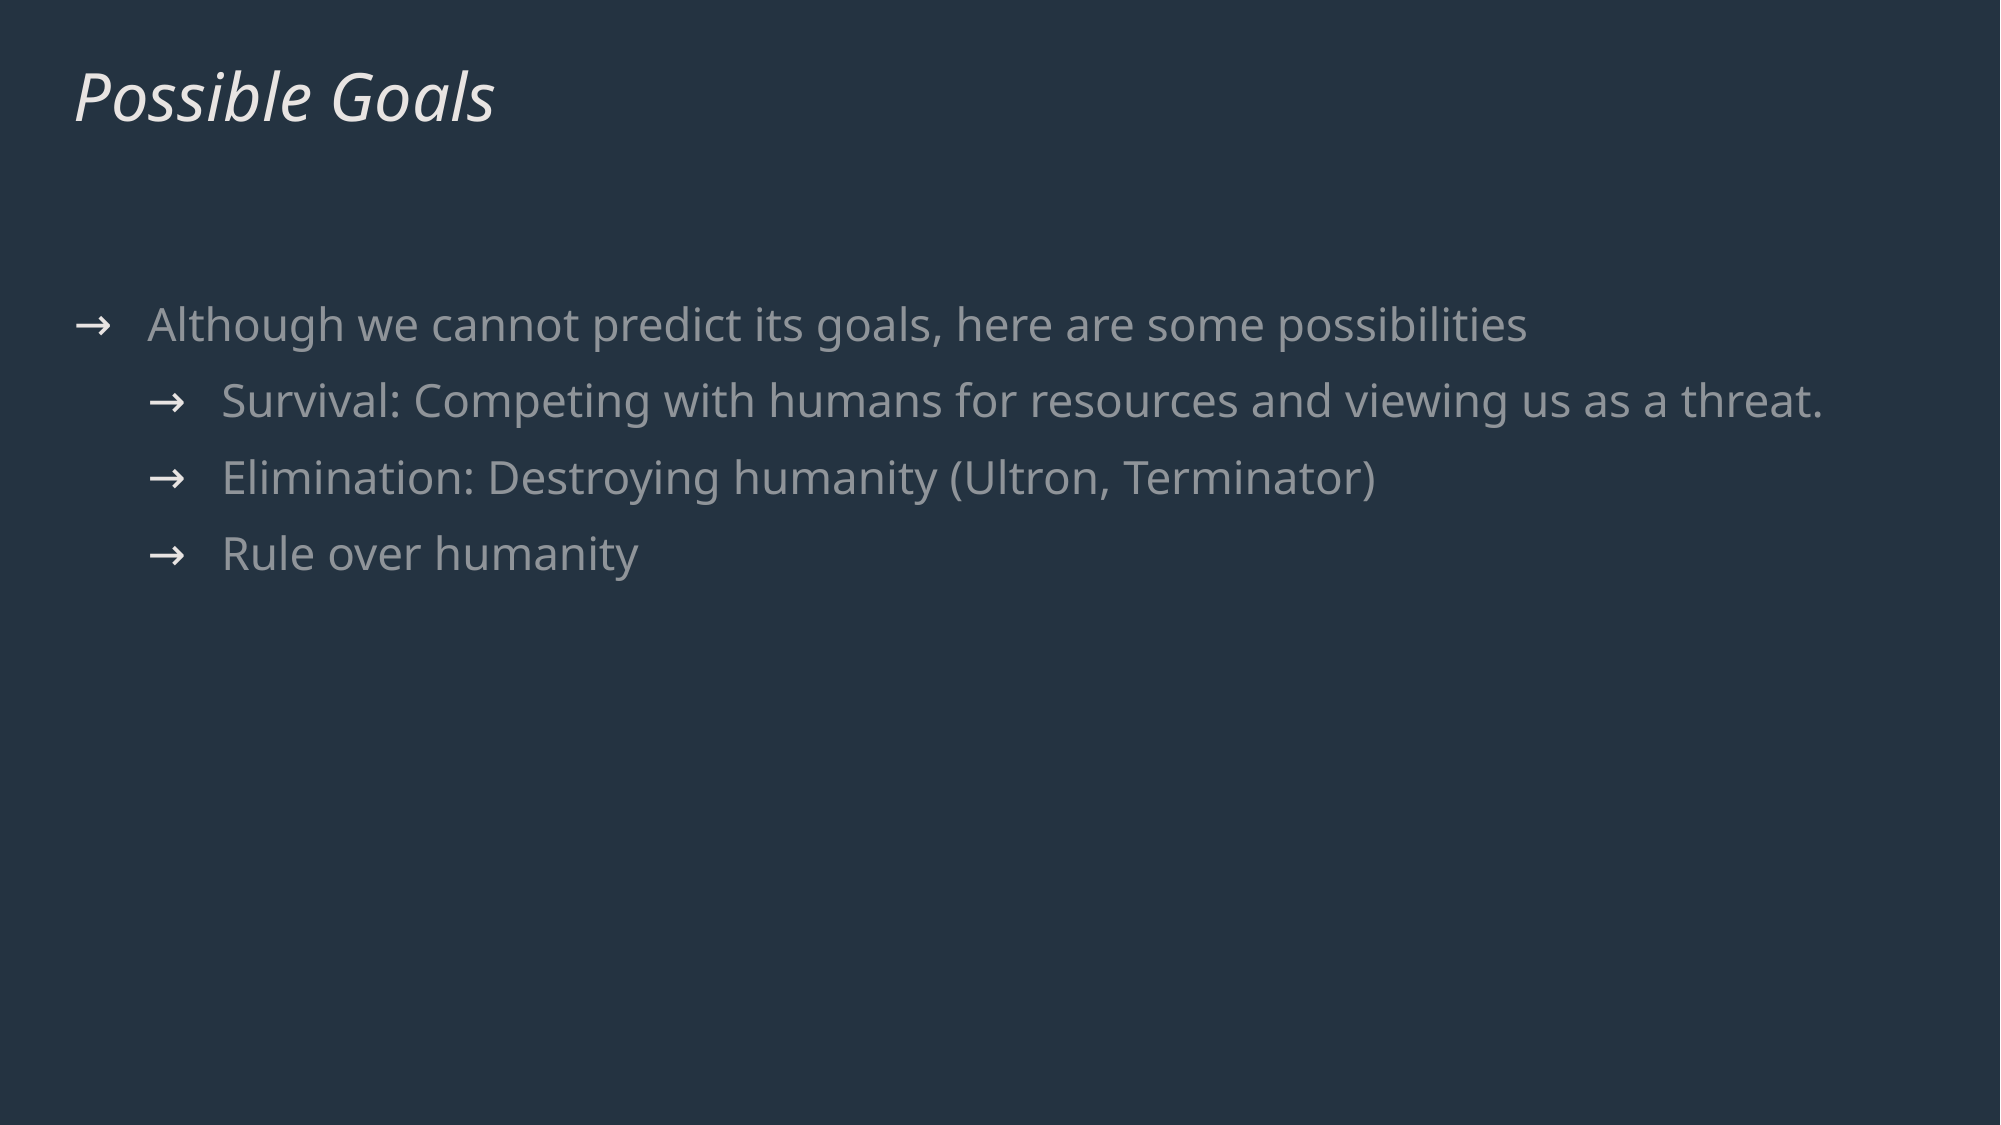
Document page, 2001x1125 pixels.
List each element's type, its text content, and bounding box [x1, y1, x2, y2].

title Possible Goals [73, 63, 1928, 251]
list Although we cannot predict its goals, here are some possibilities Survival: Competing with humans for resources and viewing us as a threat. Elimination: Destroying humanity (Ultron, Terminator) Rule over humanity [73, 284, 1927, 906]
